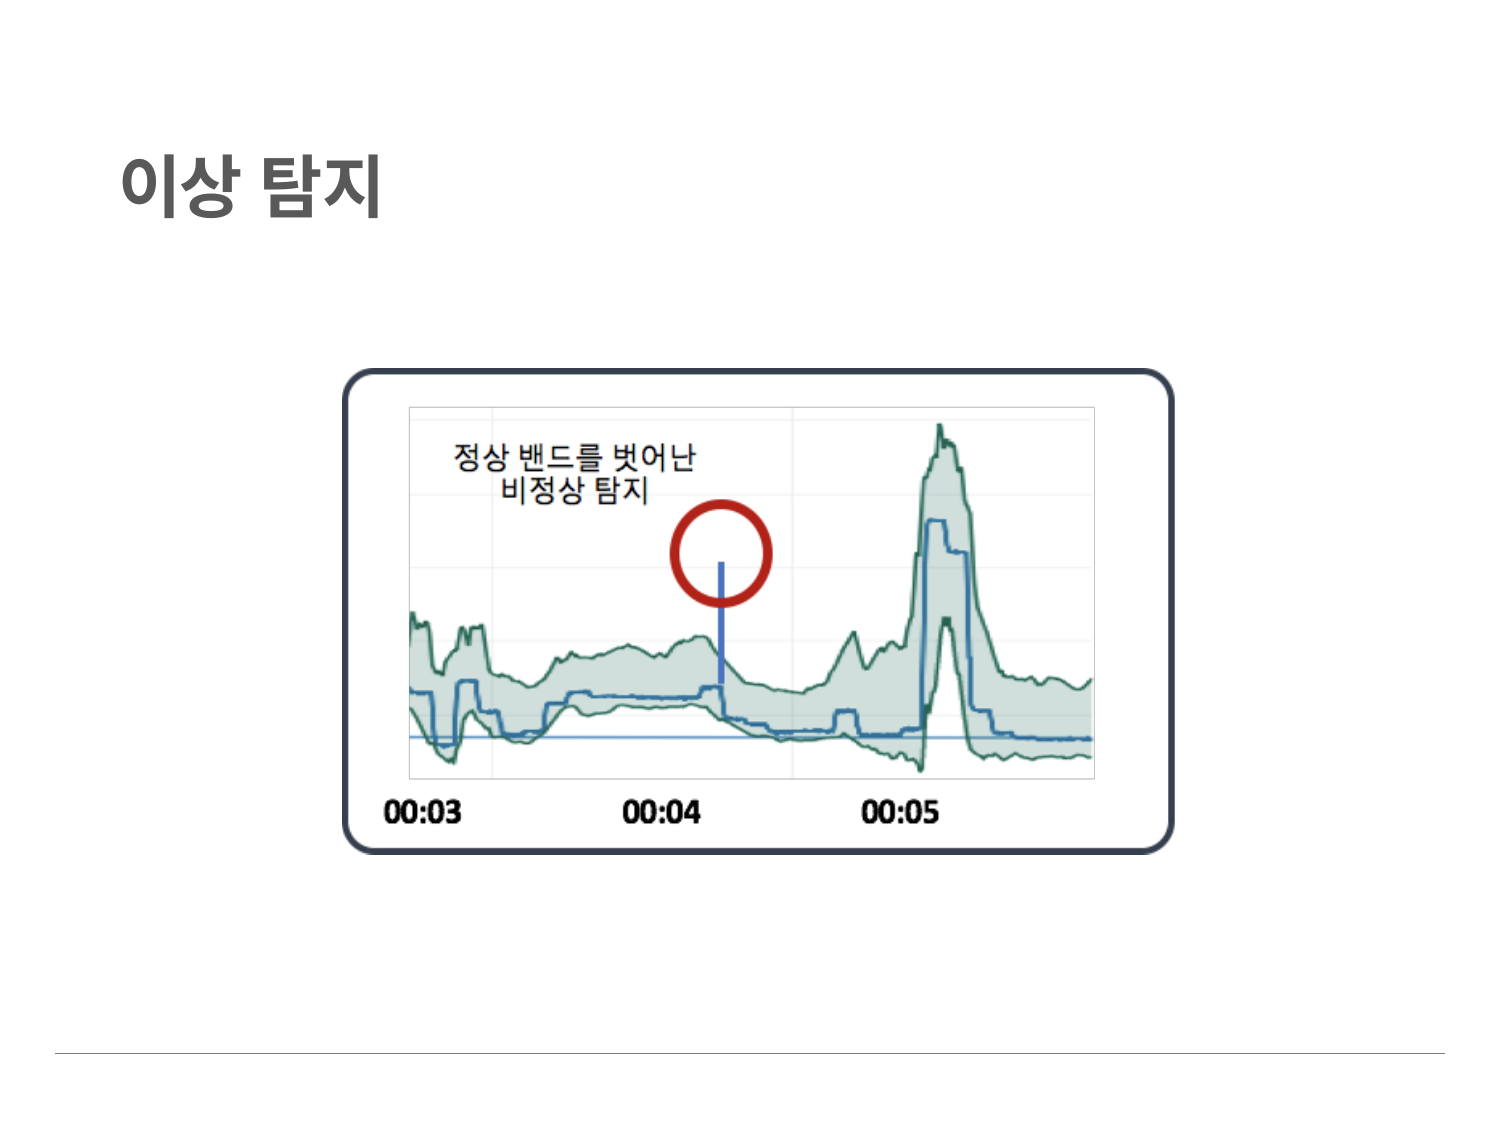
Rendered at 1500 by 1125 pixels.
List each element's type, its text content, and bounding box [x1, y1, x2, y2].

picture [342, 368, 1249, 855]
title 이상 탐지 [103, 137, 1397, 244]
